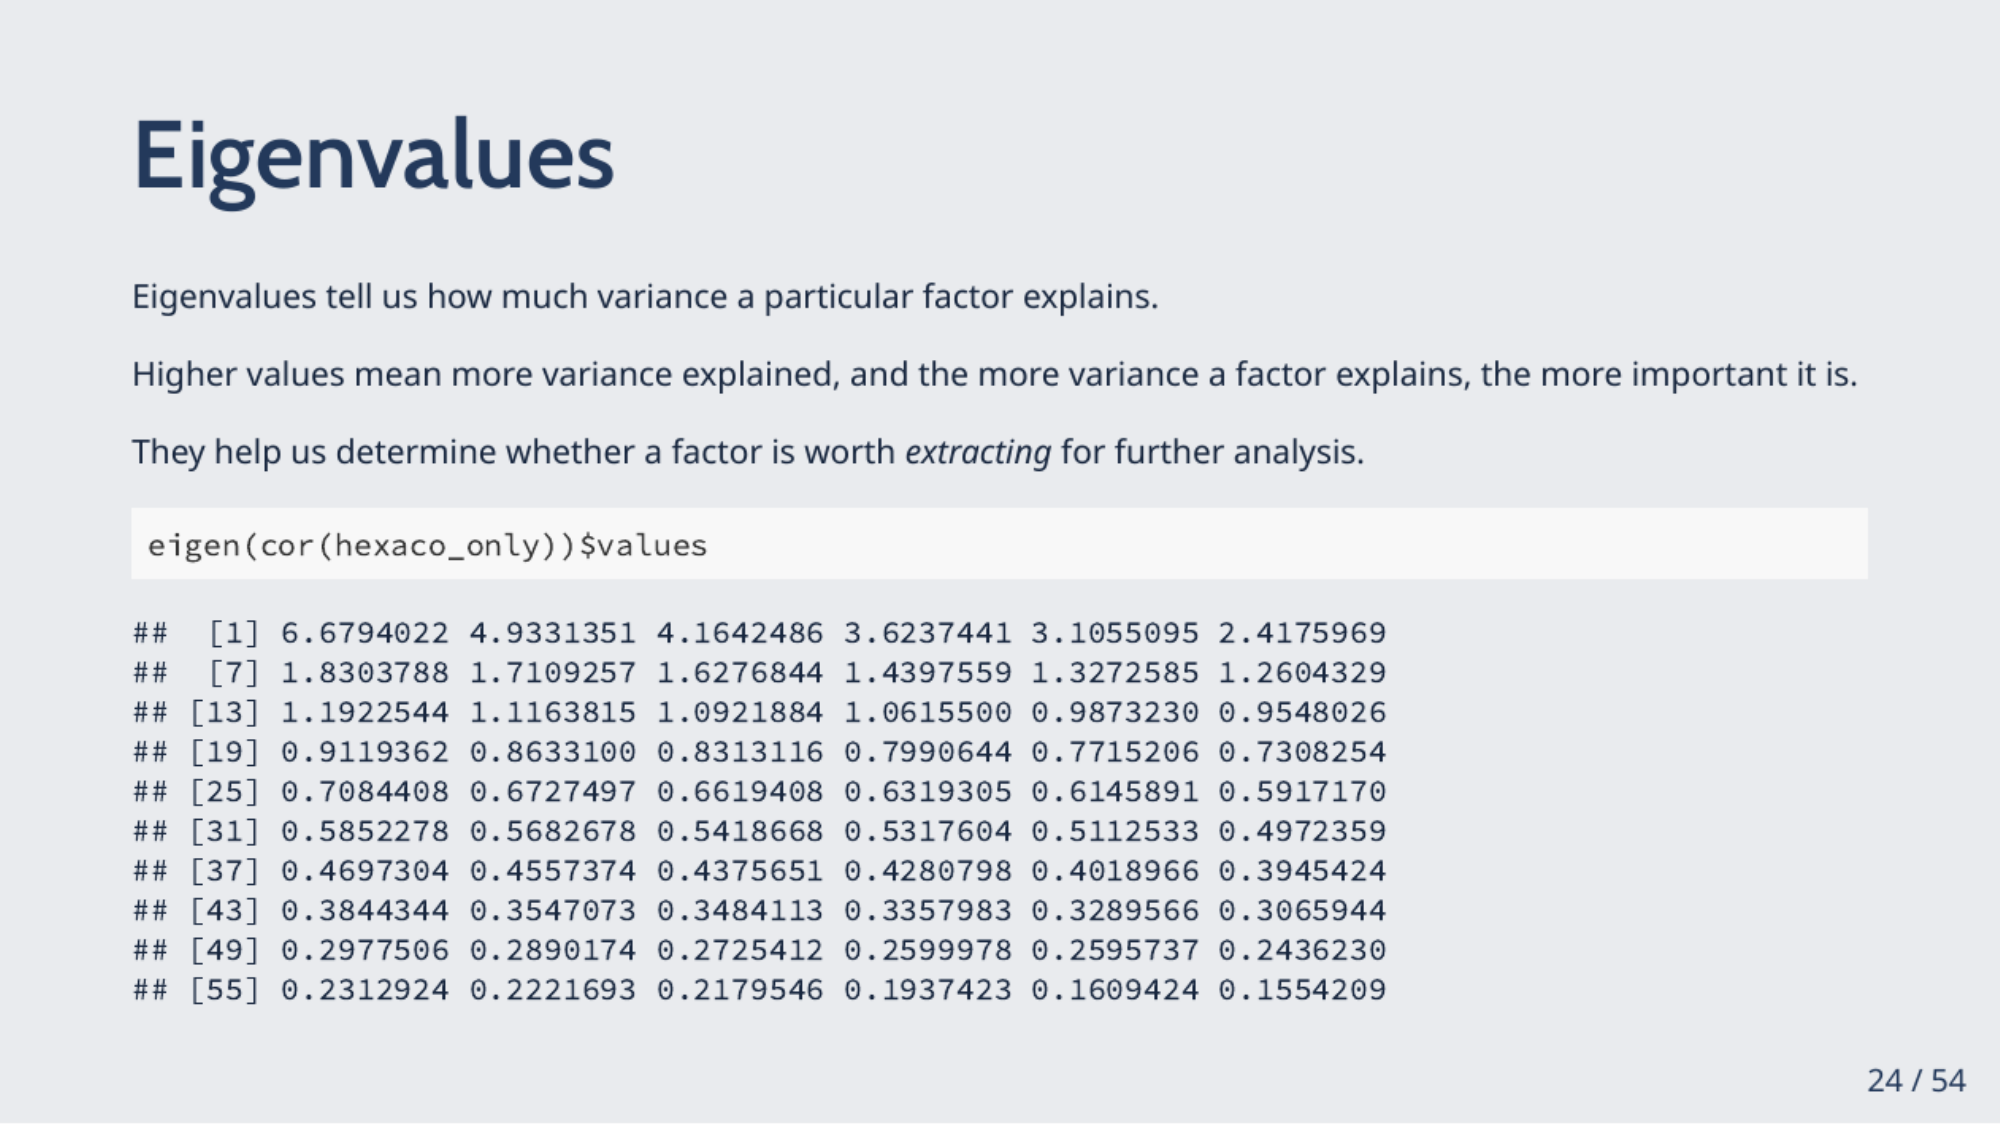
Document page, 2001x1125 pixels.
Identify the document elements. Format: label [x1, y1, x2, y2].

list [0, 0, 2000, 1125]
